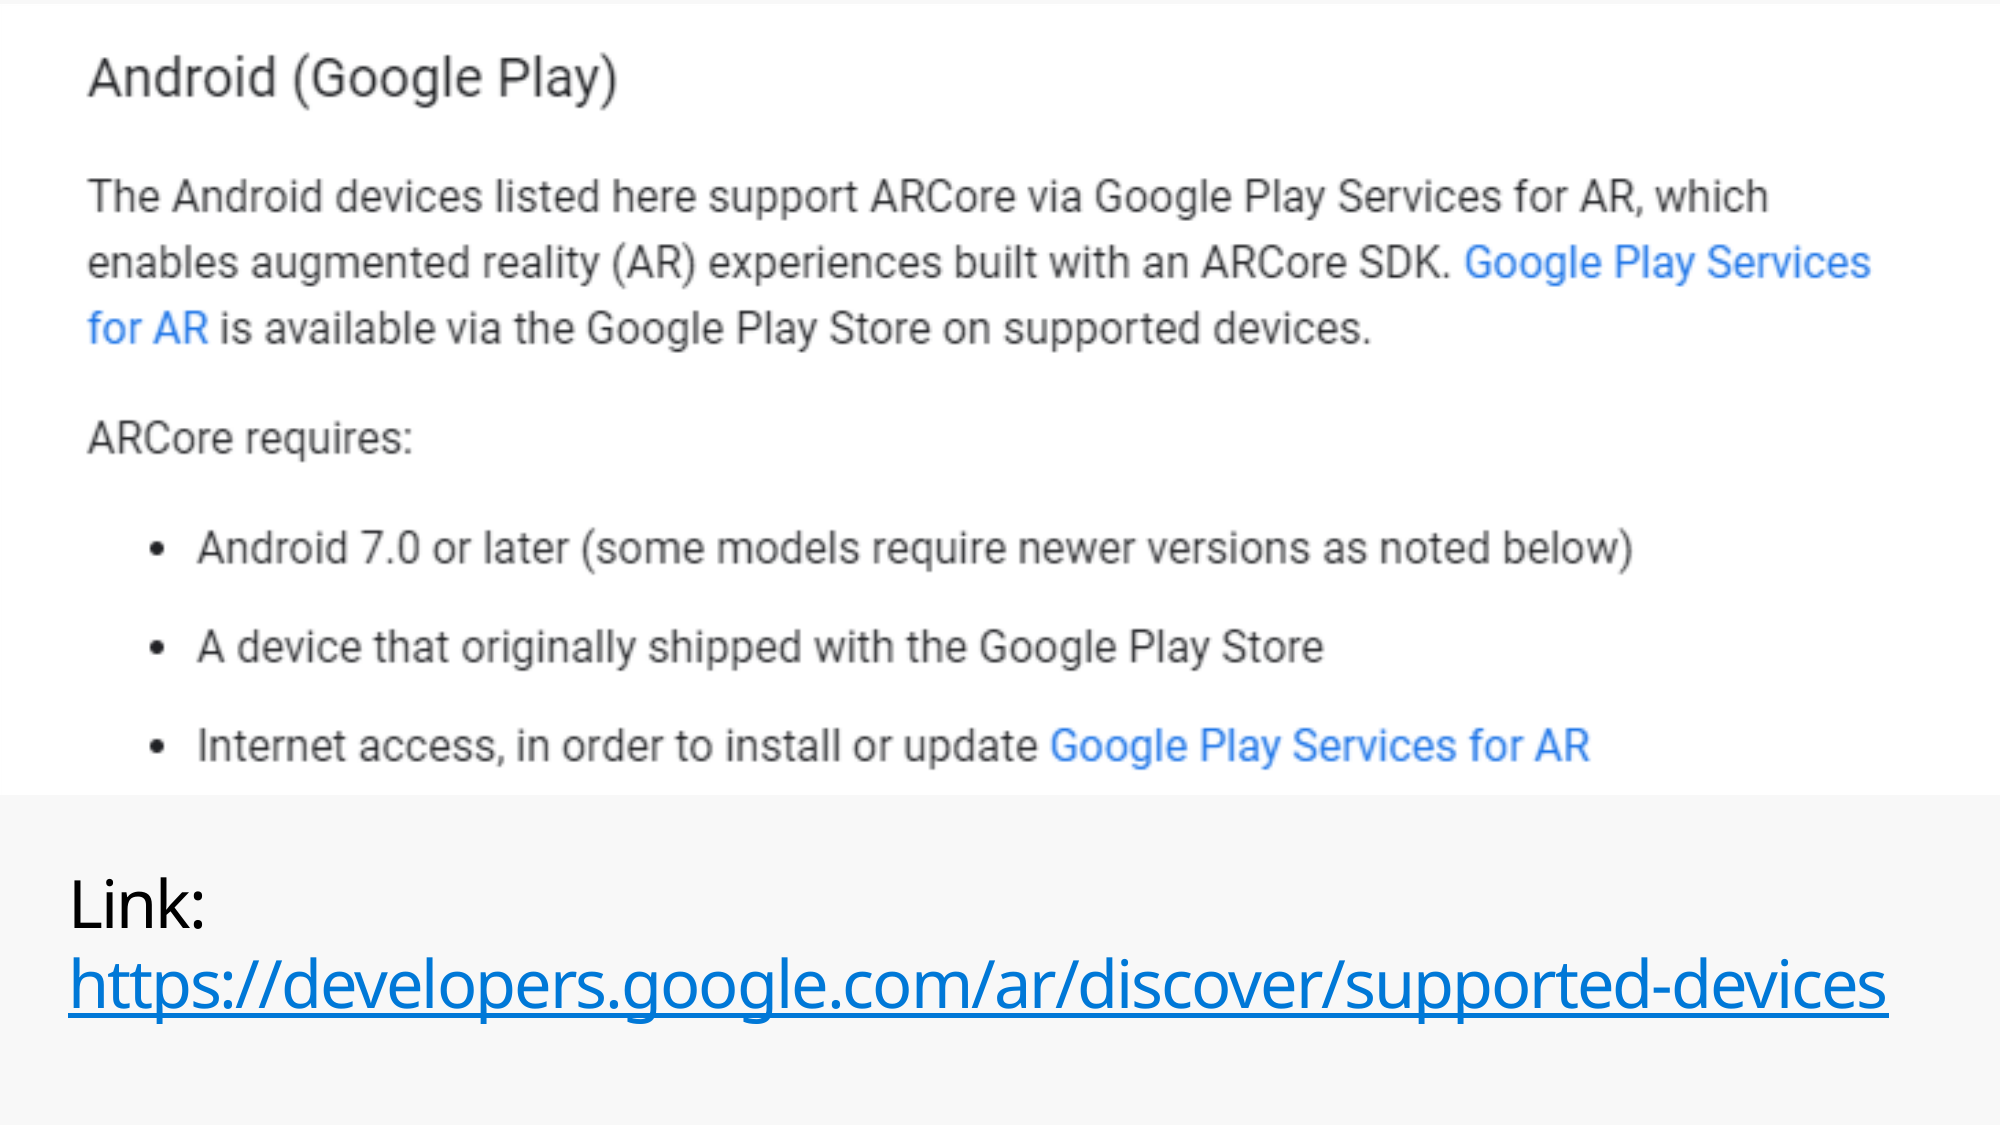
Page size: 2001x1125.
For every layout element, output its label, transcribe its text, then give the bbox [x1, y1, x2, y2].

picture [0, 3, 2000, 795]
title Link: https://developers.google.com/ar/discover/supported-devices [44, 856, 1957, 1004]
